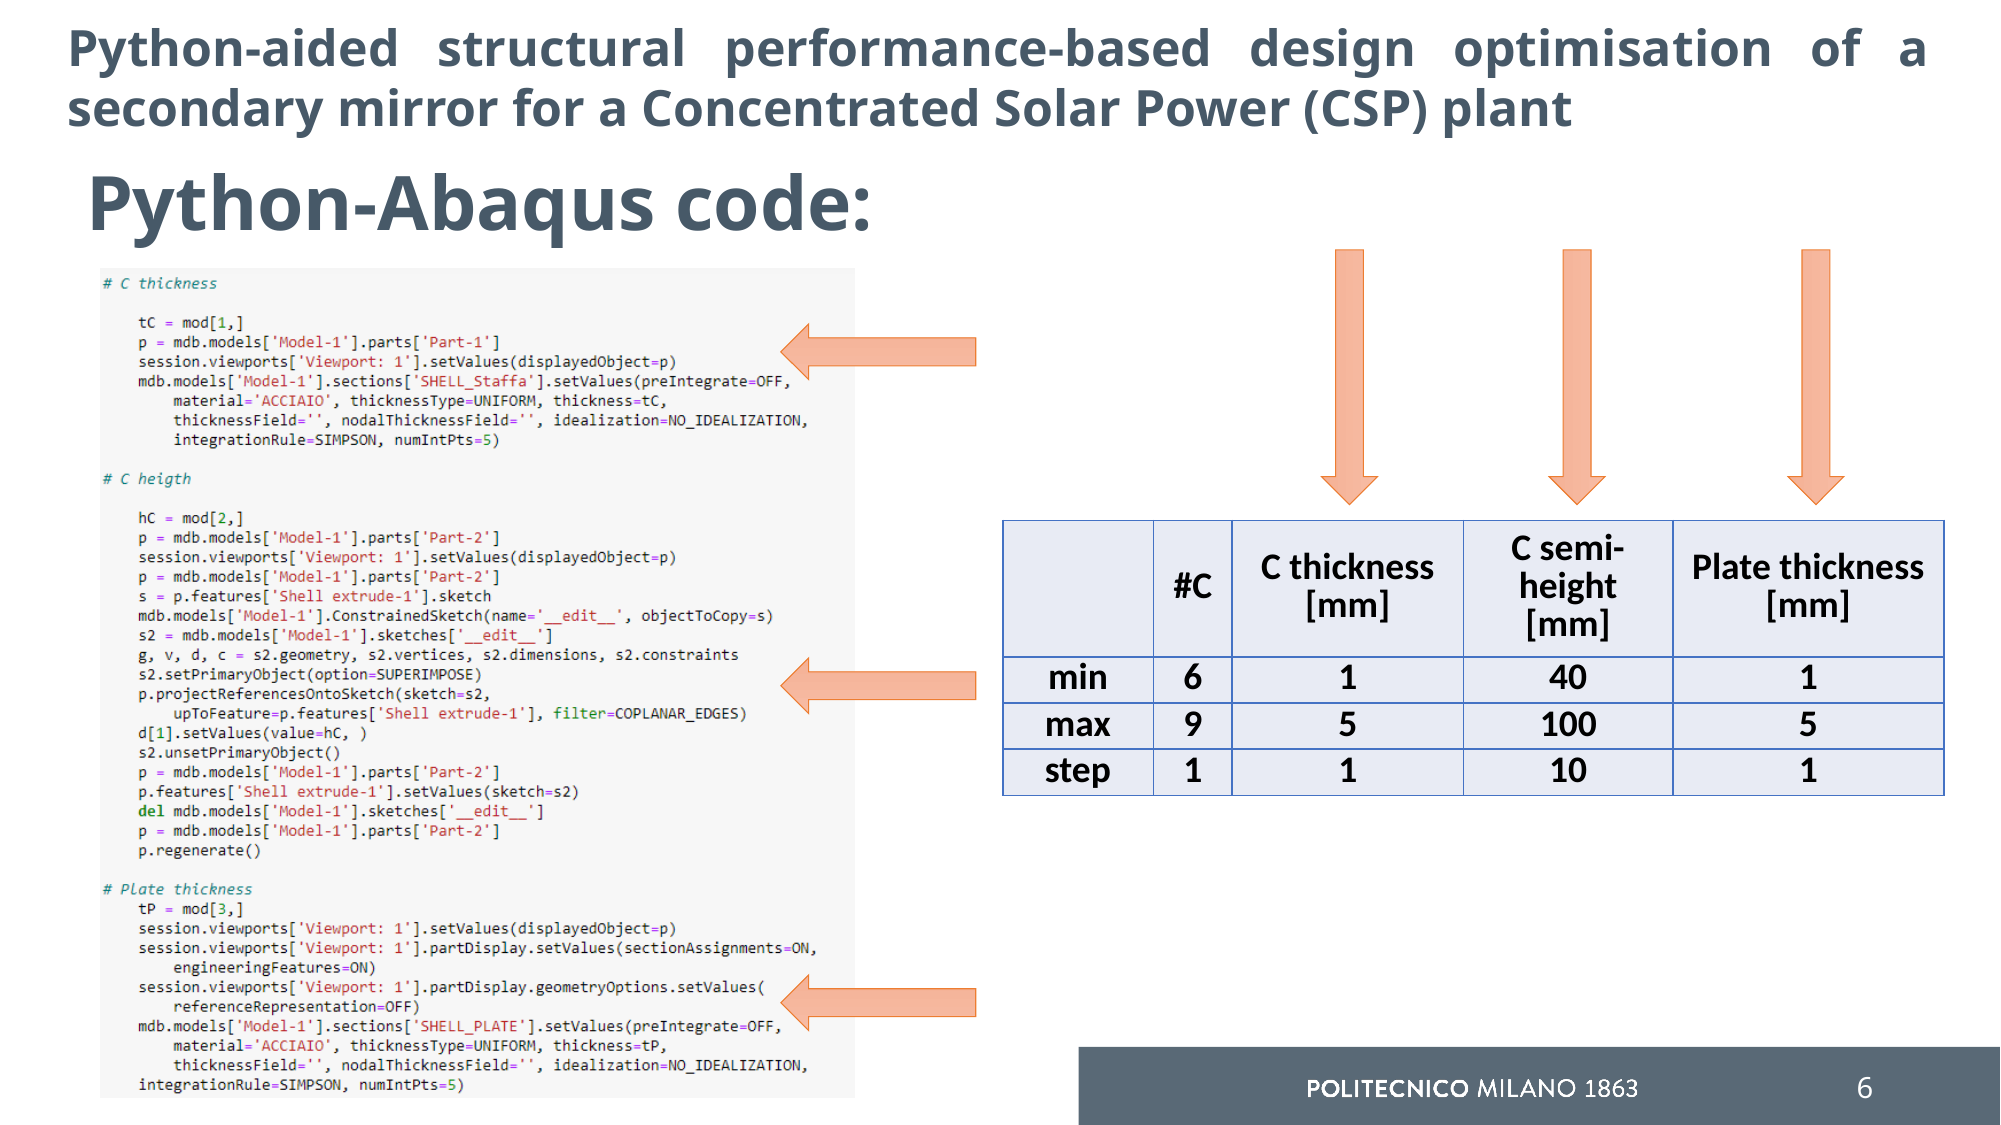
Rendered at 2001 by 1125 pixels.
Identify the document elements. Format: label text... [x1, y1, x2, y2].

text_box [1547, 249, 1607, 506]
table_cell 1 [1233, 658, 1463, 702]
table_cell 10 [1464, 750, 1672, 795]
text_box Python-Abaqus code: [71, 147, 1900, 490]
table_cell 9 [1154, 704, 1231, 748]
text_box [1320, 249, 1379, 506]
table_cell max [1004, 704, 1153, 748]
table_header Plate thickness [mm] [1674, 521, 1943, 656]
table_cell 1 [1674, 750, 1943, 795]
picture [100, 268, 855, 1098]
table_header #C [1154, 521, 1231, 656]
table_header C thickness [mm] [1233, 521, 1463, 656]
table_cell 1 [1233, 750, 1463, 795]
text_box [855, 671, 977, 701]
table_cell 40 [1464, 658, 1672, 702]
text_box Python-aided structural performance-based design optimisation of a secondary mirror for a Concentrated Solar Power (CSP) plant [52, 9, 1944, 144]
table_header [1004, 521, 1153, 656]
table_cell min [1004, 658, 1153, 702]
table_cell 5 [1233, 704, 1463, 748]
text_box [855, 988, 977, 1018]
text_box [1786, 249, 1846, 506]
table_cell 100 [1464, 704, 1672, 748]
table_cell 1 [1154, 750, 1231, 795]
text_box [855, 337, 977, 367]
table_header C semi-height [mm] [1464, 521, 1672, 656]
table_cell 5 [1674, 704, 1943, 748]
table_cell 1 [1674, 658, 1943, 702]
table_cell step [1004, 750, 1153, 795]
picture [1298, 1075, 1644, 1102]
table_cell 6 [1154, 658, 1231, 702]
